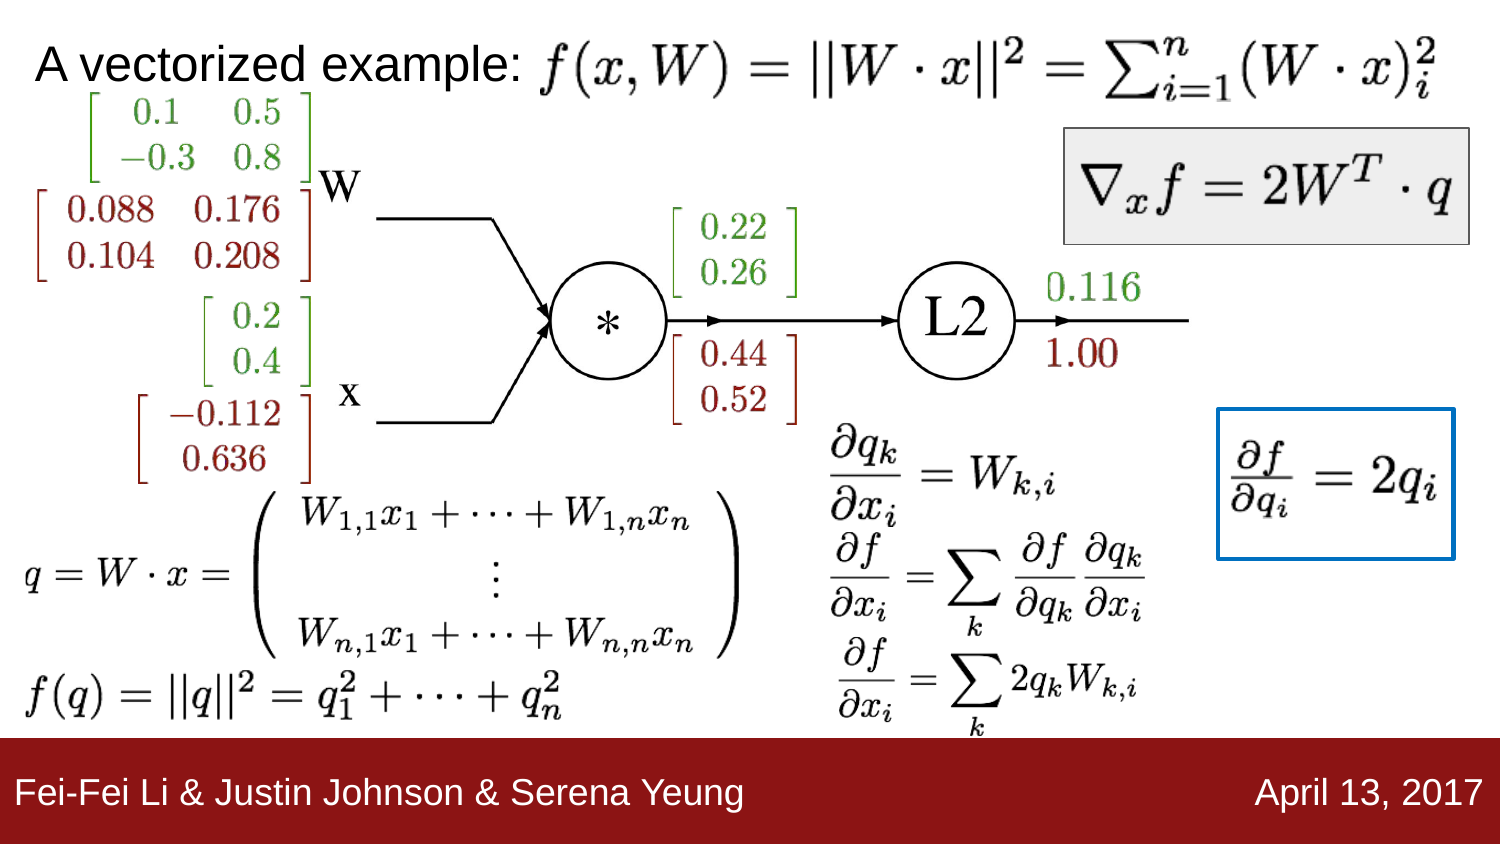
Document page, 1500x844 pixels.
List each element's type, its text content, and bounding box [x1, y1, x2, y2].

text_box [138, 393, 312, 484]
text_box [830, 532, 1146, 637]
title A vectorized example: [32, 29, 529, 173]
text_box [838, 637, 1137, 737]
text_box [540, 35, 1436, 102]
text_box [1218, 408, 1454, 560]
text_box [89, 92, 312, 183]
text_box [37, 188, 312, 282]
text_box [672, 334, 798, 425]
text_box [1080, 153, 1453, 217]
text_box [25, 491, 740, 660]
text_box [1063, 128, 1469, 245]
text_box [672, 206, 798, 298]
text_box [1047, 271, 1142, 302]
footer Fei-Fei Li & Justin Johnson & Serena Yeung [11, 769, 753, 844]
text_box [203, 295, 312, 387]
text_box [1047, 337, 1119, 368]
text_box [317, 169, 1192, 427]
text_box [25, 669, 562, 721]
text_box [830, 422, 1056, 527]
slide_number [1252, 769, 1488, 844]
